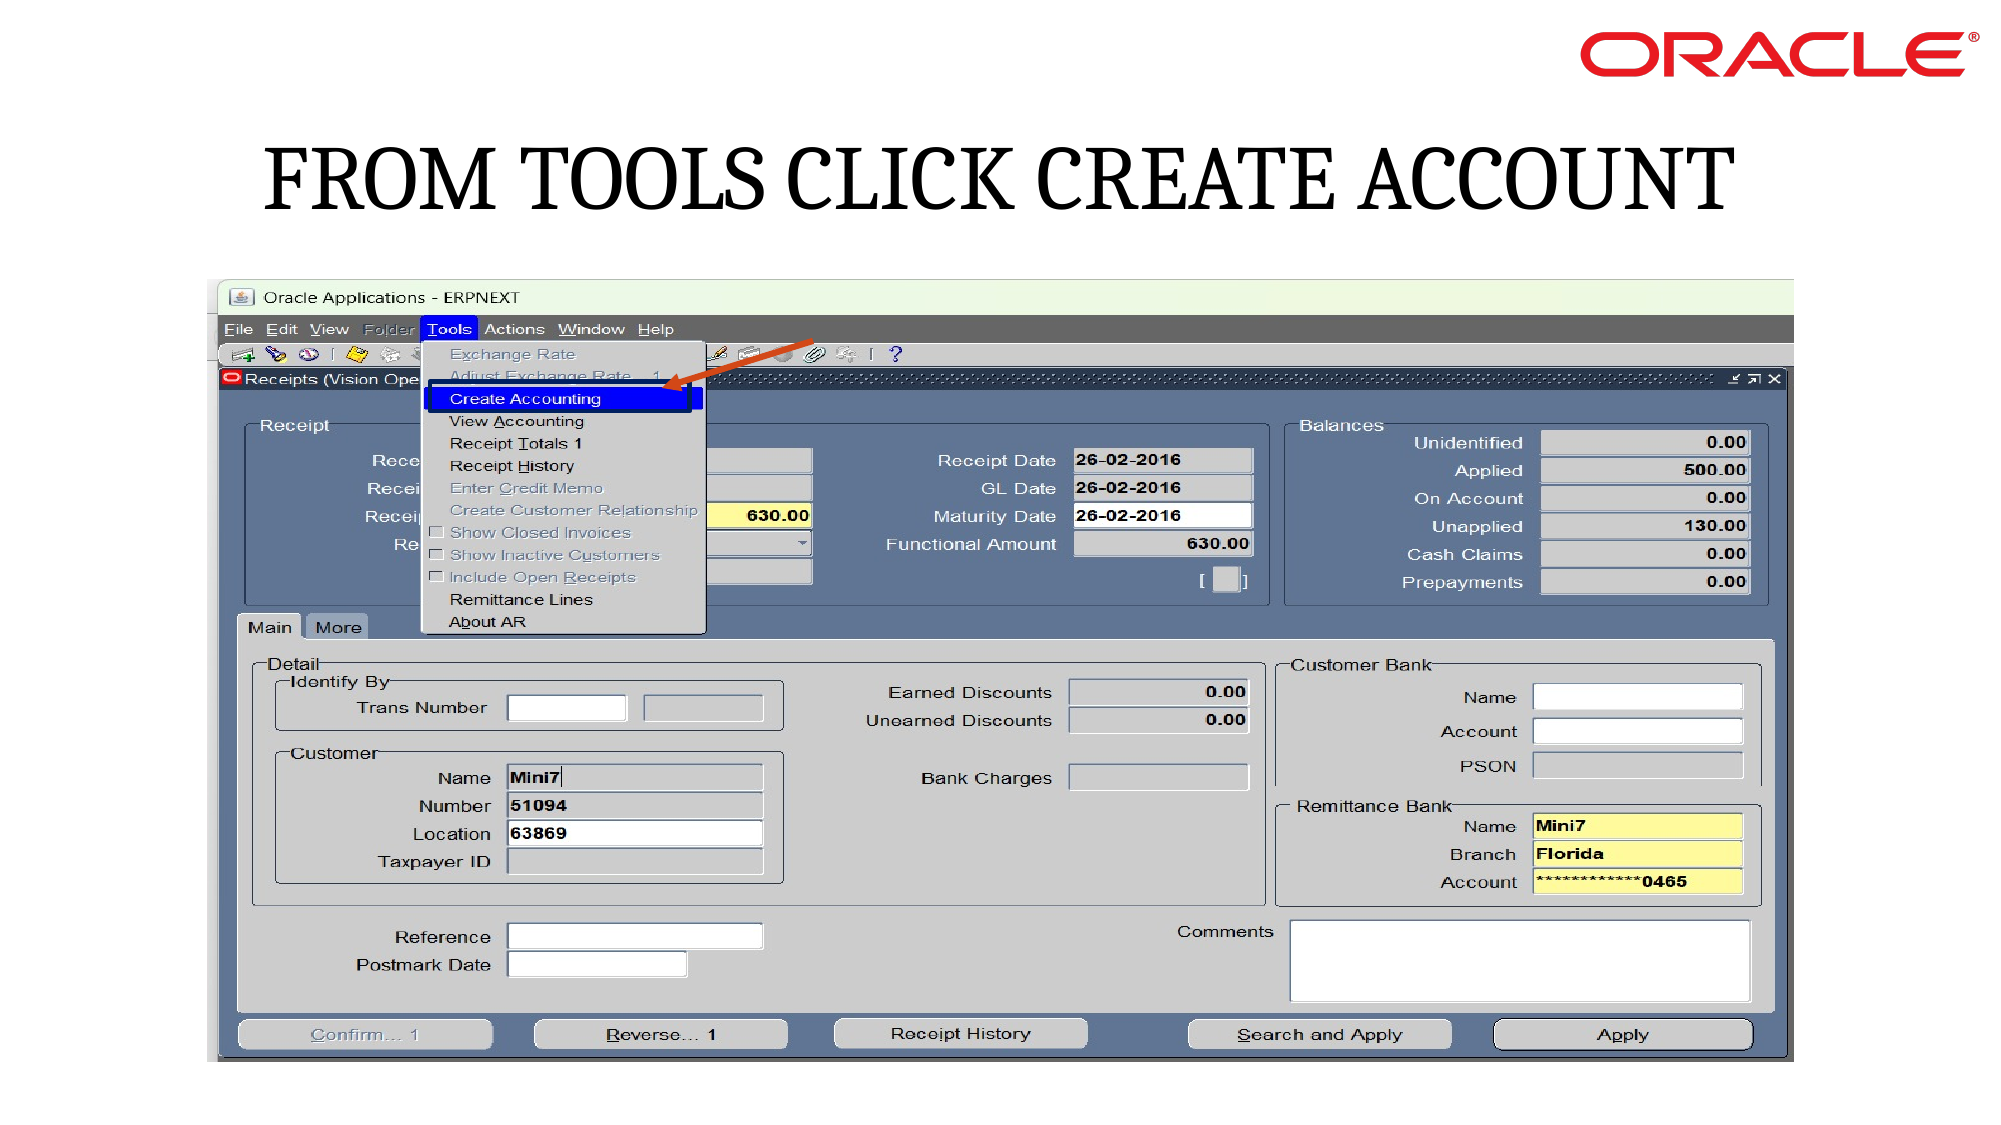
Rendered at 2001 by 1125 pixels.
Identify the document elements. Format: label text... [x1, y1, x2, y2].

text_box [665, 344, 811, 386]
picture [1558, 3, 2001, 105]
picture [207, 279, 1793, 1060]
title From tools Click create account [175, 79, 1826, 280]
